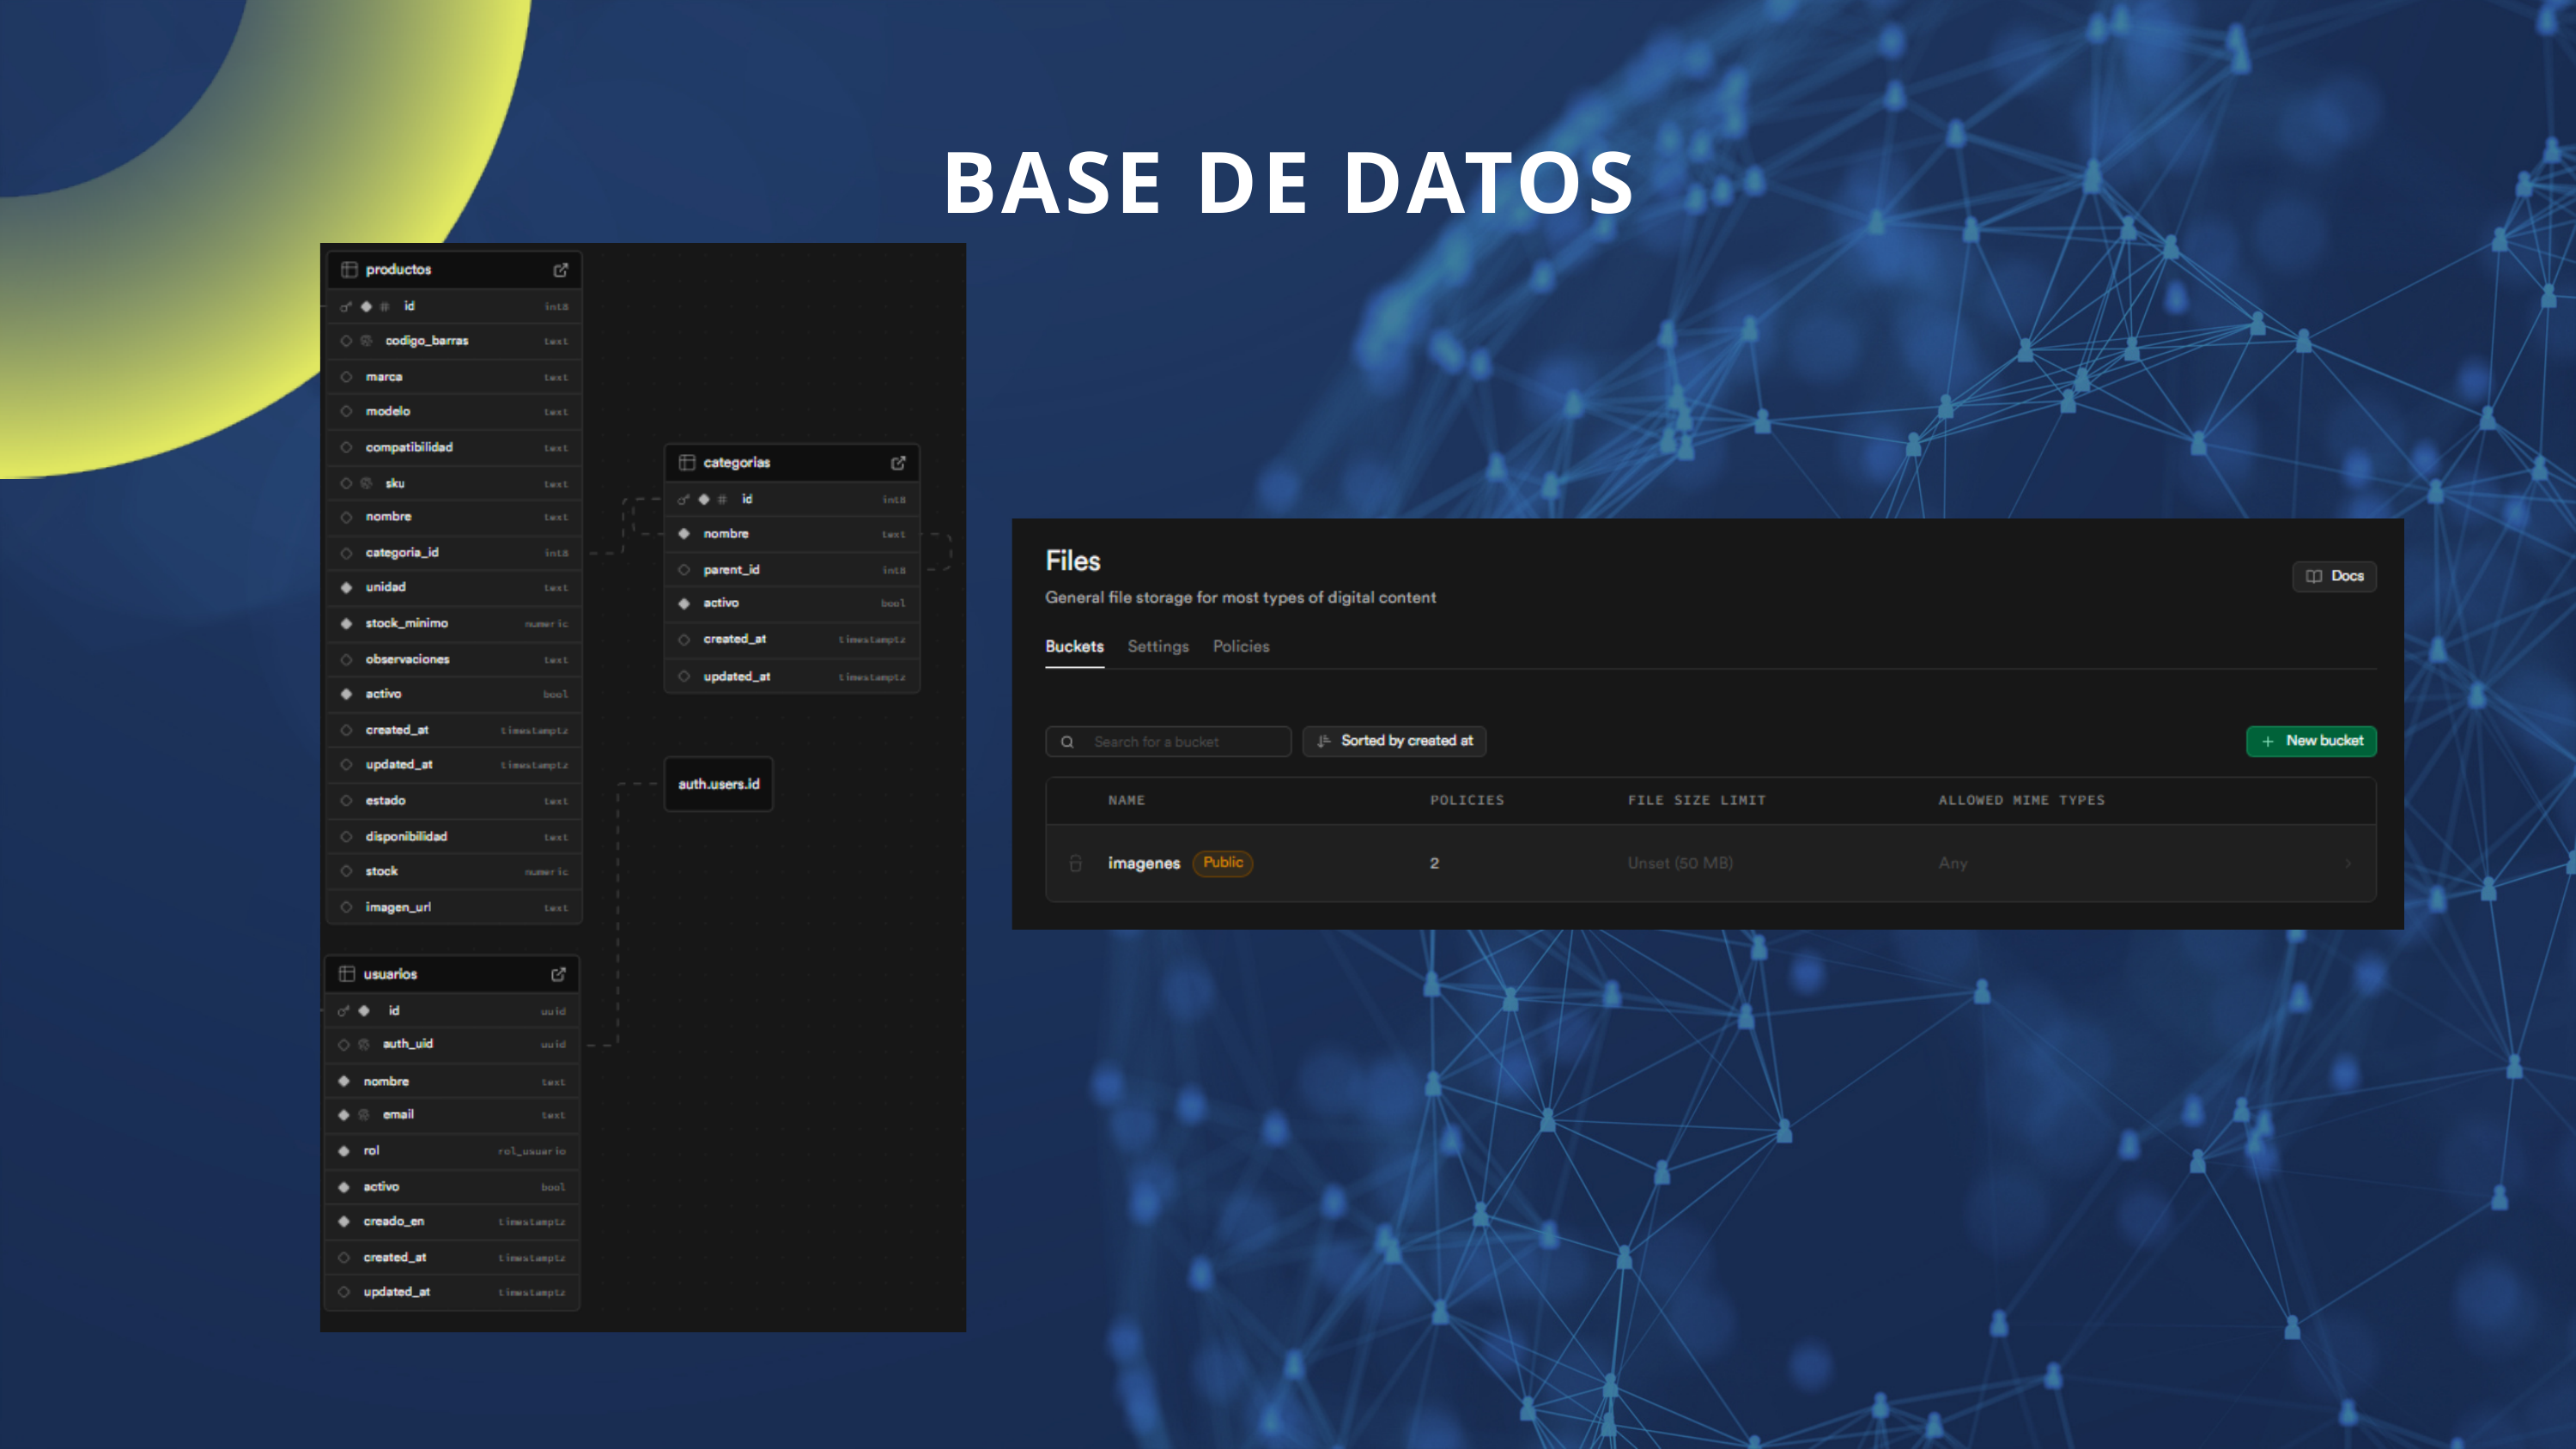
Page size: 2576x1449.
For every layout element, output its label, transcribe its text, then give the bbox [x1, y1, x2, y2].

text_box [0, 0, 535, 480]
text_box [319, 243, 967, 1332]
text_box [1012, 518, 2404, 930]
text_box [0, 0, 2576, 1449]
text_box BASE DE DATOS [365, 113, 2211, 231]
